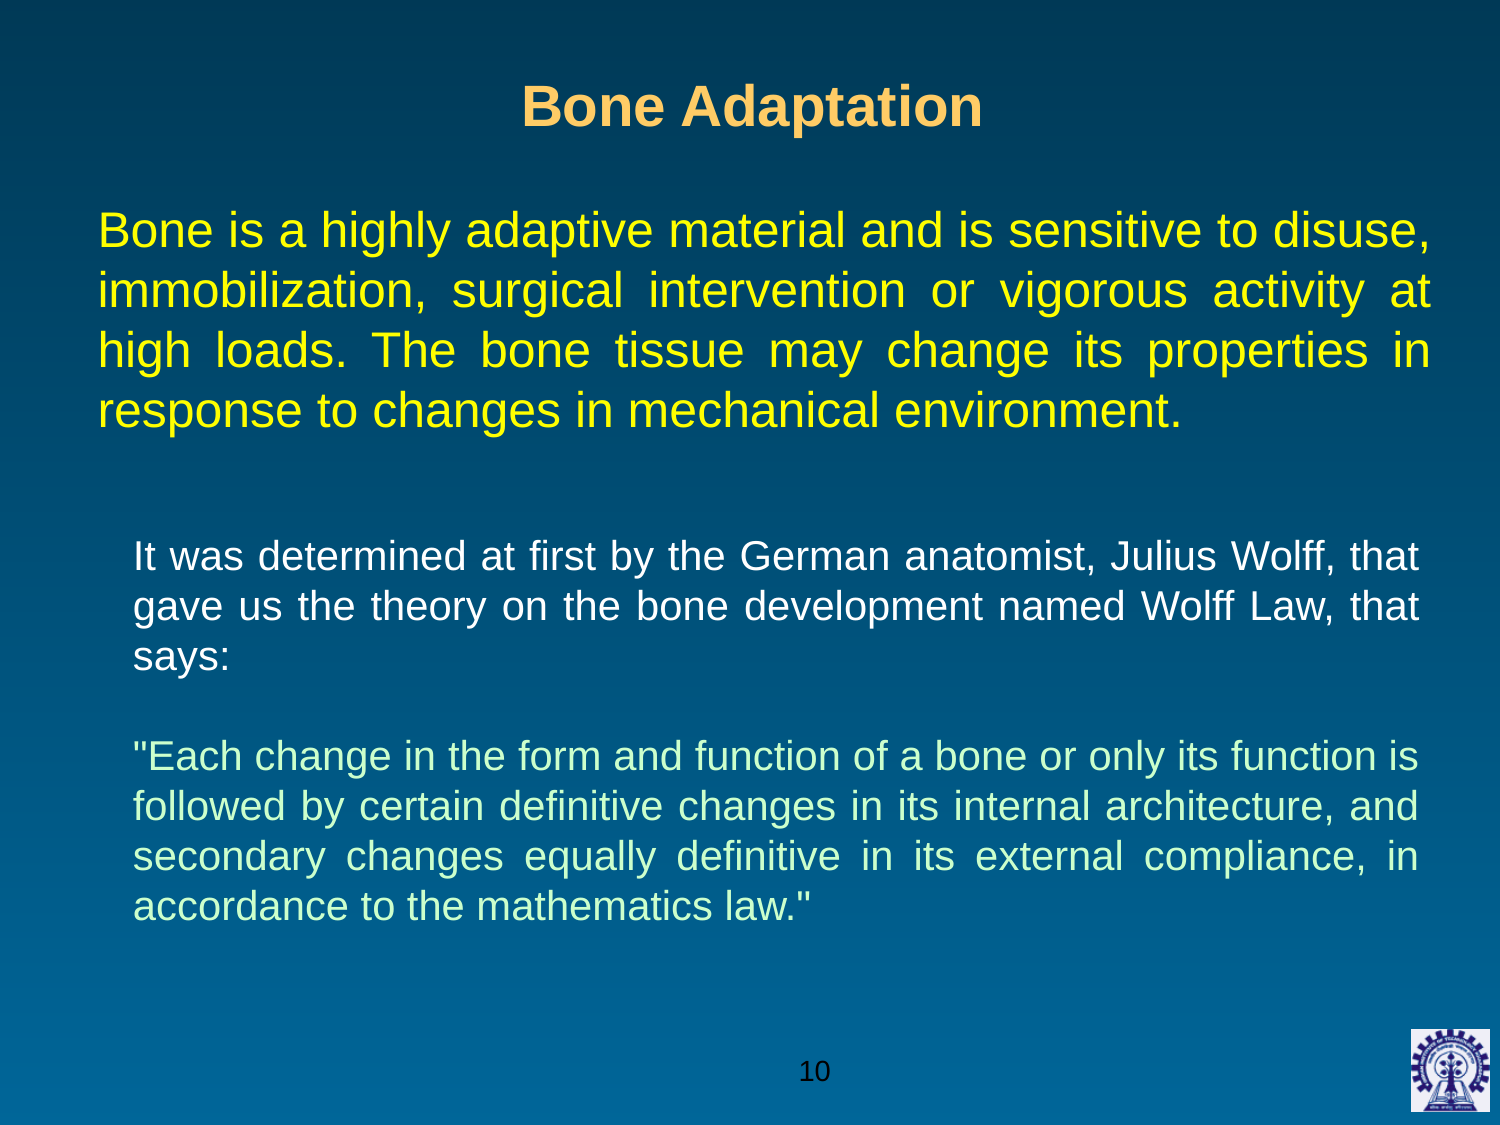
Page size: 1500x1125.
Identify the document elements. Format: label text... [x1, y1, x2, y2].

text_box Bone Adaptation [366, 60, 1140, 147]
text_box Bone is a highly adaptive material and is sensitive to disuse, immobilization, surgical intervention or vigorous activity at high loads. The bone tissue may change its properties in response to changes in mechanical environment. [82, 190, 1447, 448]
text_box It was determined at first by the German anatomist, Julius Wolff, that gave us the theory on the bone development named Wolff Law, that says: "Each change in the form and function of a bone or only its function is followed by certain definitive changes in its internal architecture, and secondary changes equally definitive in its external compliance, in accordance to the mathematics law." [117, 521, 1436, 986]
picture [1412, 1030, 1489, 1111]
text_box ‹#› [649, 1044, 847, 1106]
